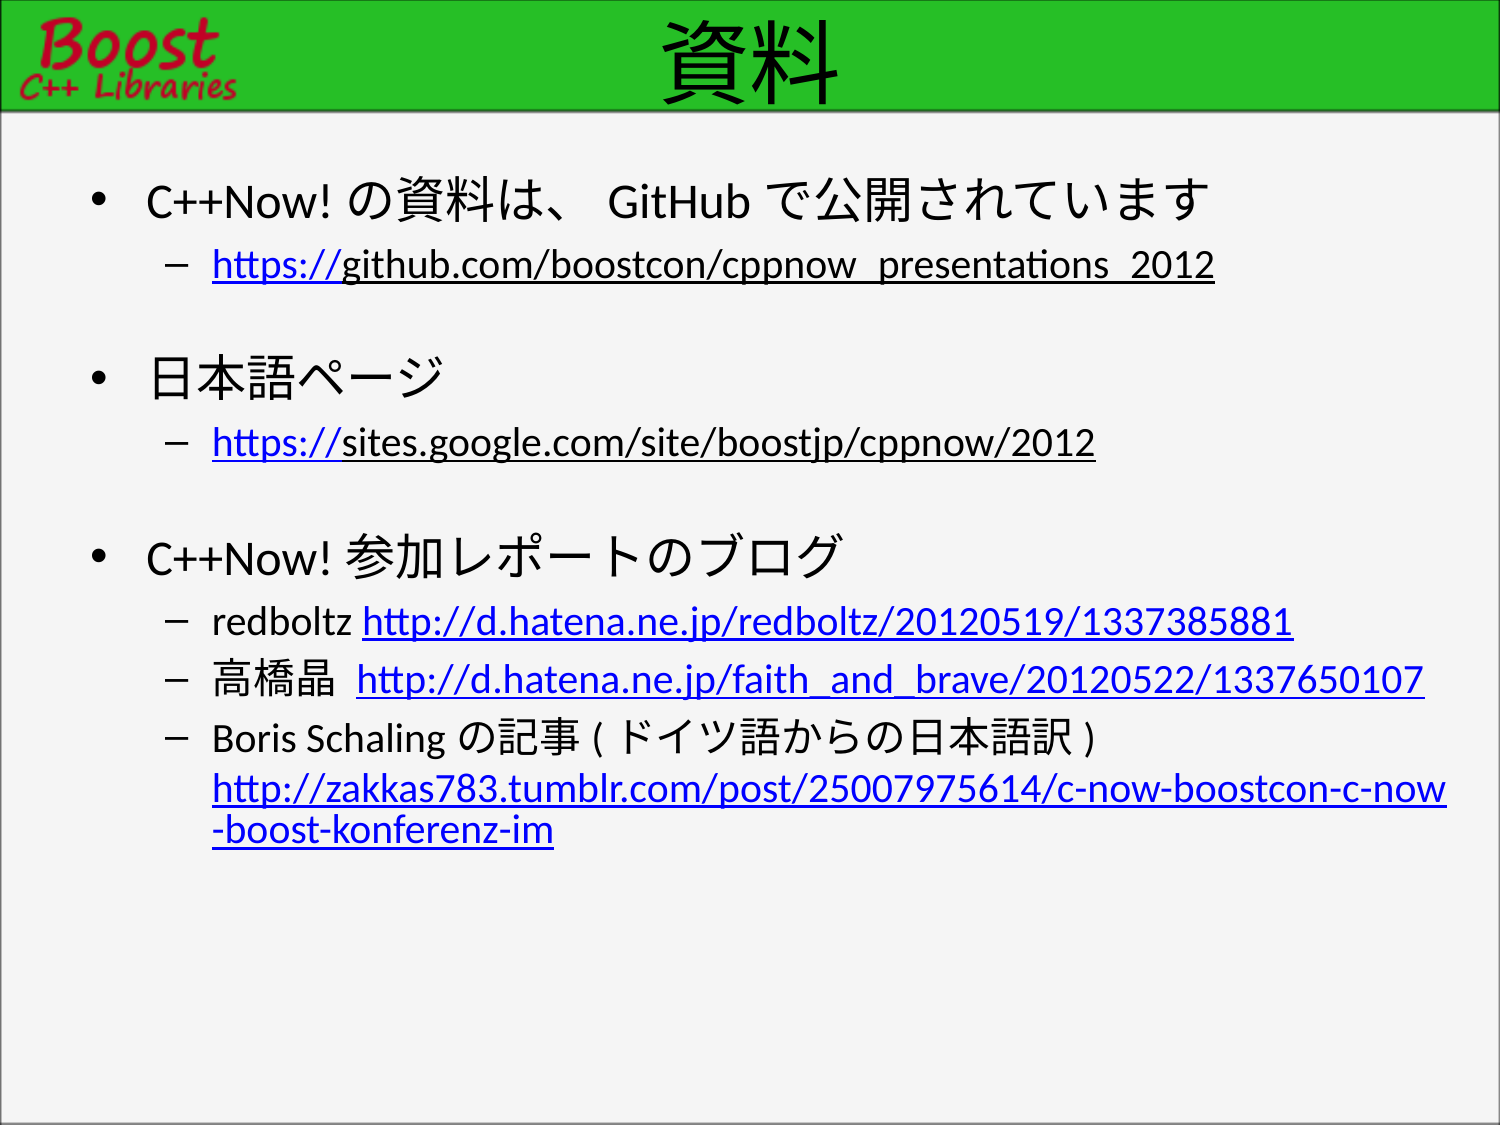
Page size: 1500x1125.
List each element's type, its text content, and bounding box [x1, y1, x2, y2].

picture [0, 0, 1500, 1125]
title 資料 [75, 7, 1425, 114]
list C++Now!の資料は、GitHubで公開されています https://github.com/boostcon/cppnow_presentations_2012 日本語ページ https://sites.google.com/site/boostjp/cppnow/2012 C++Now!参加レポートのブログ redboltz http://d.hatena.ne.jp/redboltz/20120519/1337385881 高橋晶 http://d.hatena.ne.jp/faith_and_brave/20120522/1337650107 Boris Schalingの記事(ドイツ語からの日本語訳) http://zakkas783.tumblr.com/post/25007975614/c-now-boostcon-c-now-boost-konferenz-im [75, 160, 1471, 1005]
